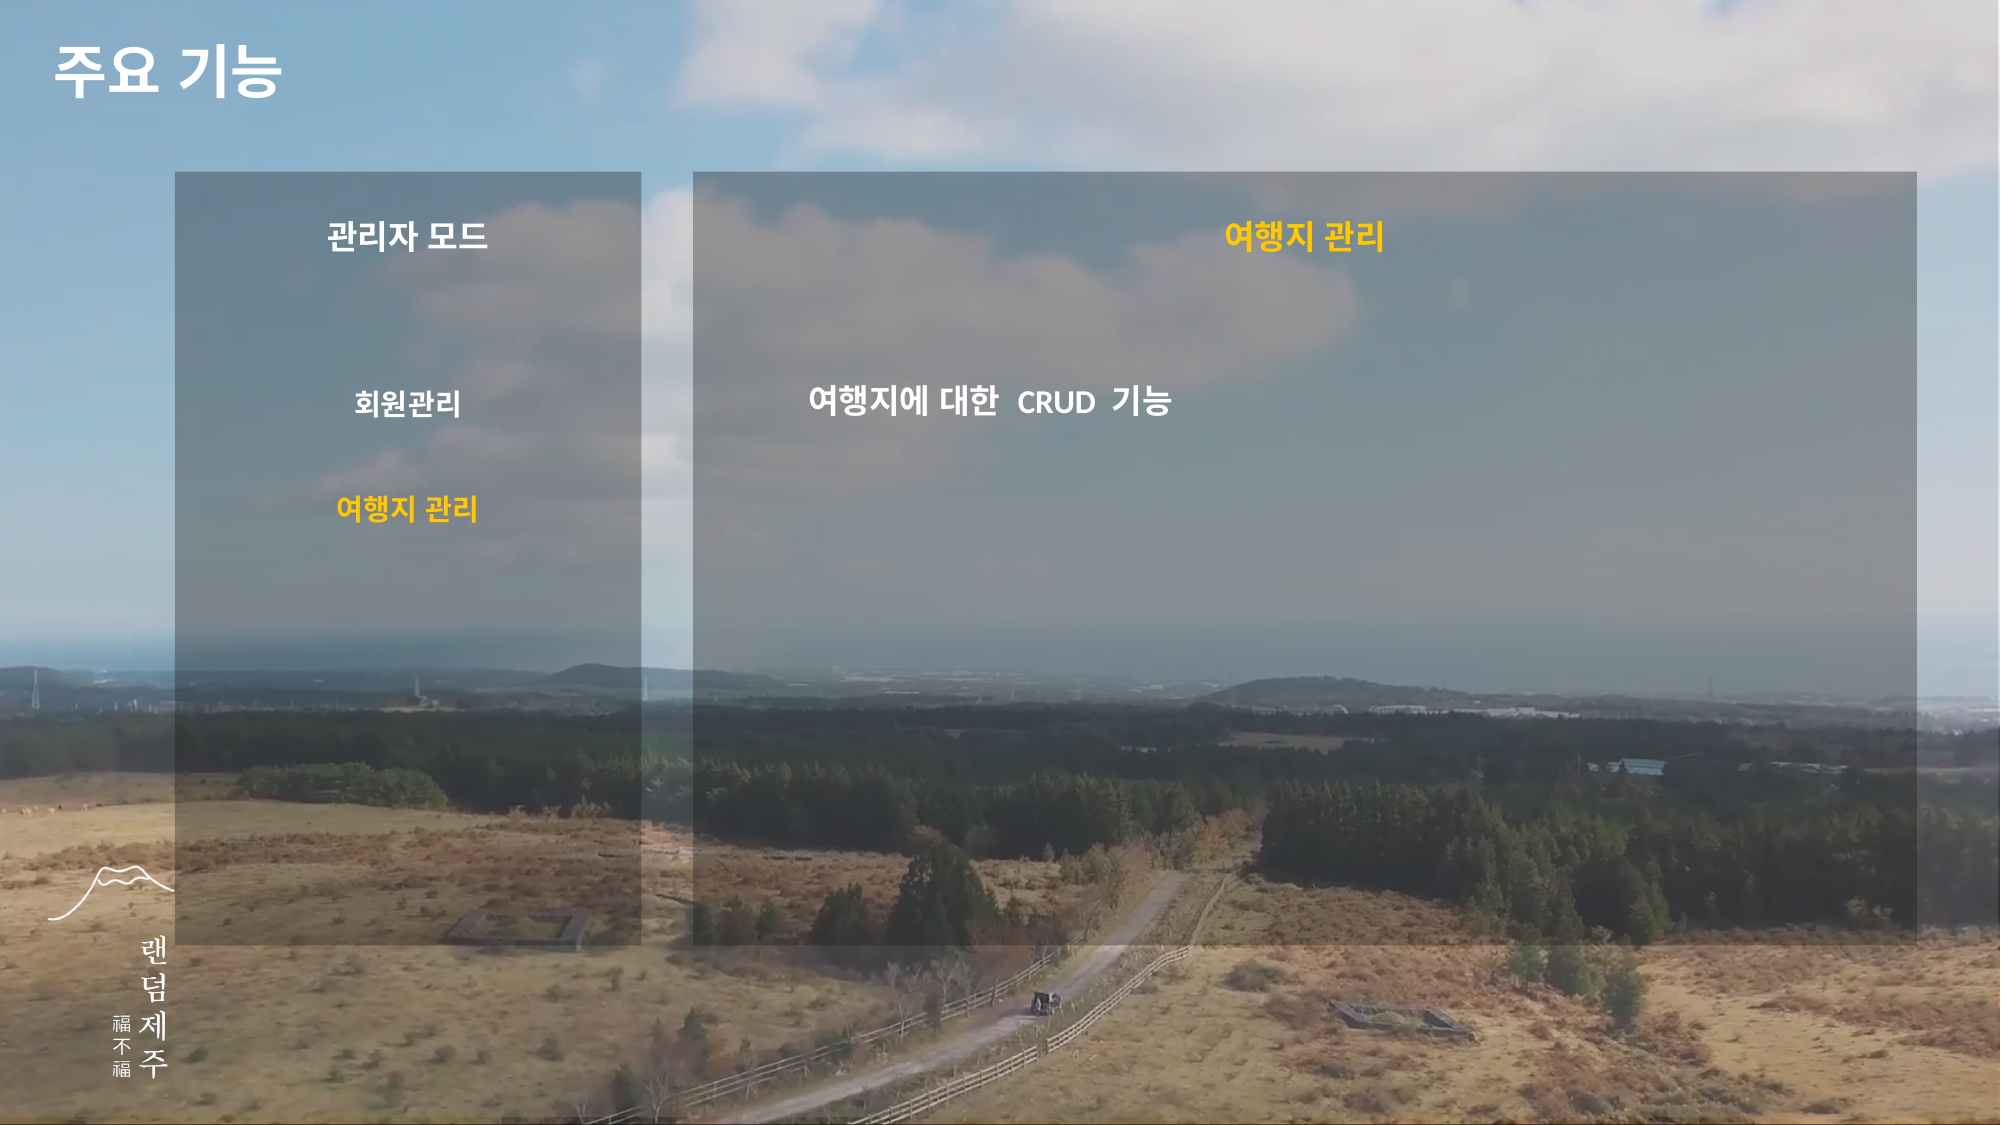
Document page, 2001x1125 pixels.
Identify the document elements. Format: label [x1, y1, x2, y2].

picture [0, 0, 2000, 1125]
text_box [693, 171, 1918, 946]
text_box [174, 171, 642, 946]
